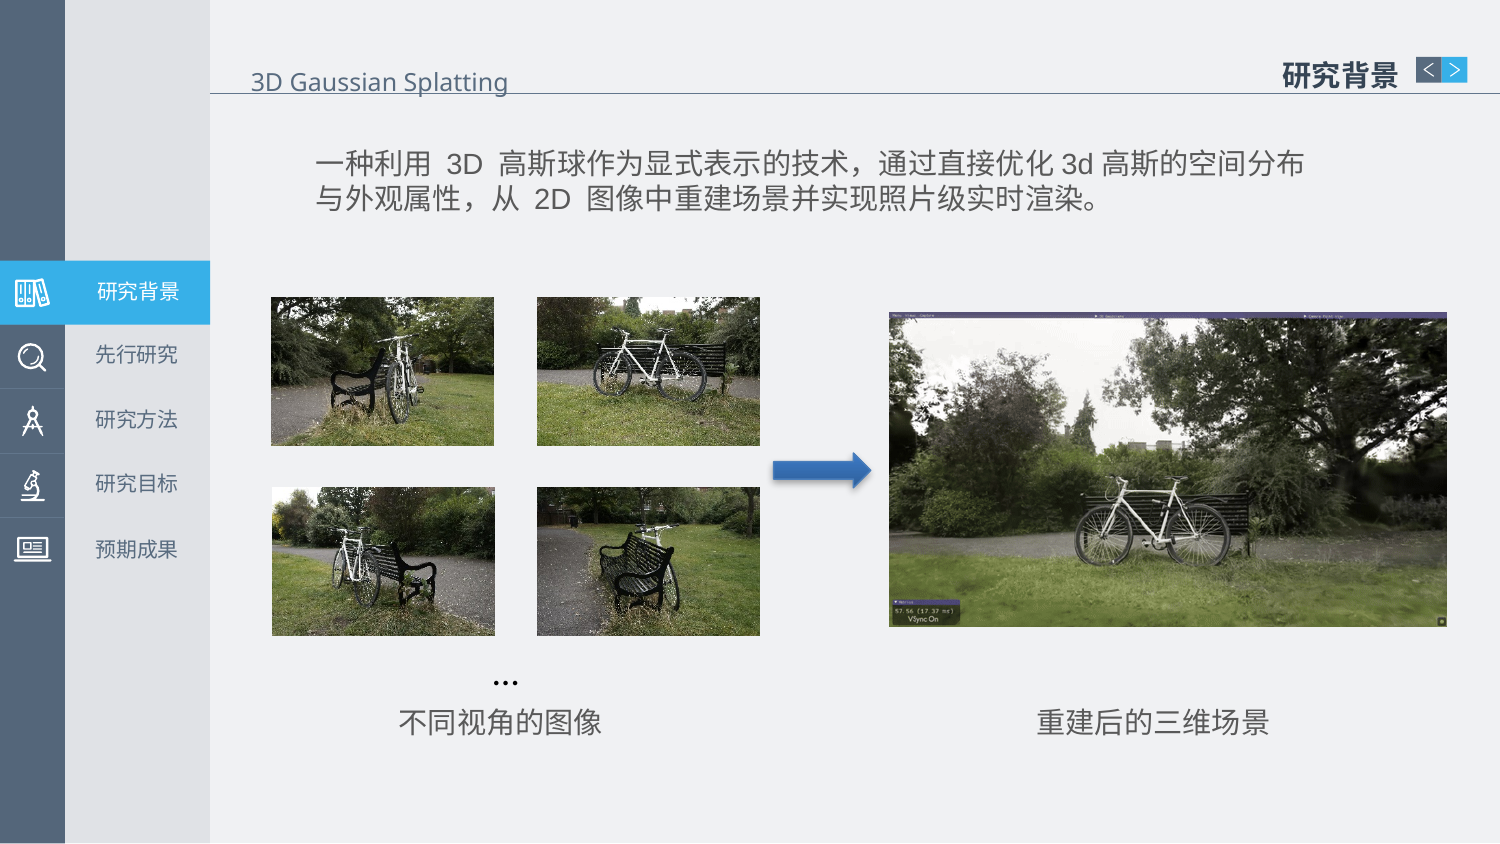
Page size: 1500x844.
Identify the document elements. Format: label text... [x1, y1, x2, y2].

text_box 研究目标 [80, 463, 194, 503]
text_box 3D Gaussian Splatting [236, 59, 853, 104]
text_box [1415, 56, 1440, 83]
picture [537, 297, 760, 446]
picture [537, 487, 760, 636]
text_box 先行研究 [80, 334, 194, 374]
text_box 预期成果 [80, 529, 194, 569]
text_box [17, 343, 47, 372]
text_box 研究方法 [80, 399, 194, 439]
text_box [13, 536, 52, 562]
picture [272, 487, 495, 636]
text_box 重建后的三维场景 [1021, 696, 1286, 747]
text_box 不同视角的图像 [383, 697, 619, 748]
picture [271, 297, 495, 446]
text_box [1441, 56, 1468, 83]
picture [889, 312, 1448, 628]
text_box [0, 259, 212, 327]
text_box [22, 405, 44, 437]
text_box 一种利用 3D 高斯球作为显式表示的技术，通过直接优化3d高斯的空间分布与外观属性，从 2D 图像中重建场景并实现照片级实时渲染。 [301, 137, 1344, 213]
text_box 研究背景 [48, 271, 229, 311]
text_box [772, 452, 872, 489]
text_box 研究背景 [962, 40, 1400, 93]
text_box … [478, 640, 679, 700]
text_box [15, 278, 48, 308]
text_box [20, 470, 46, 502]
